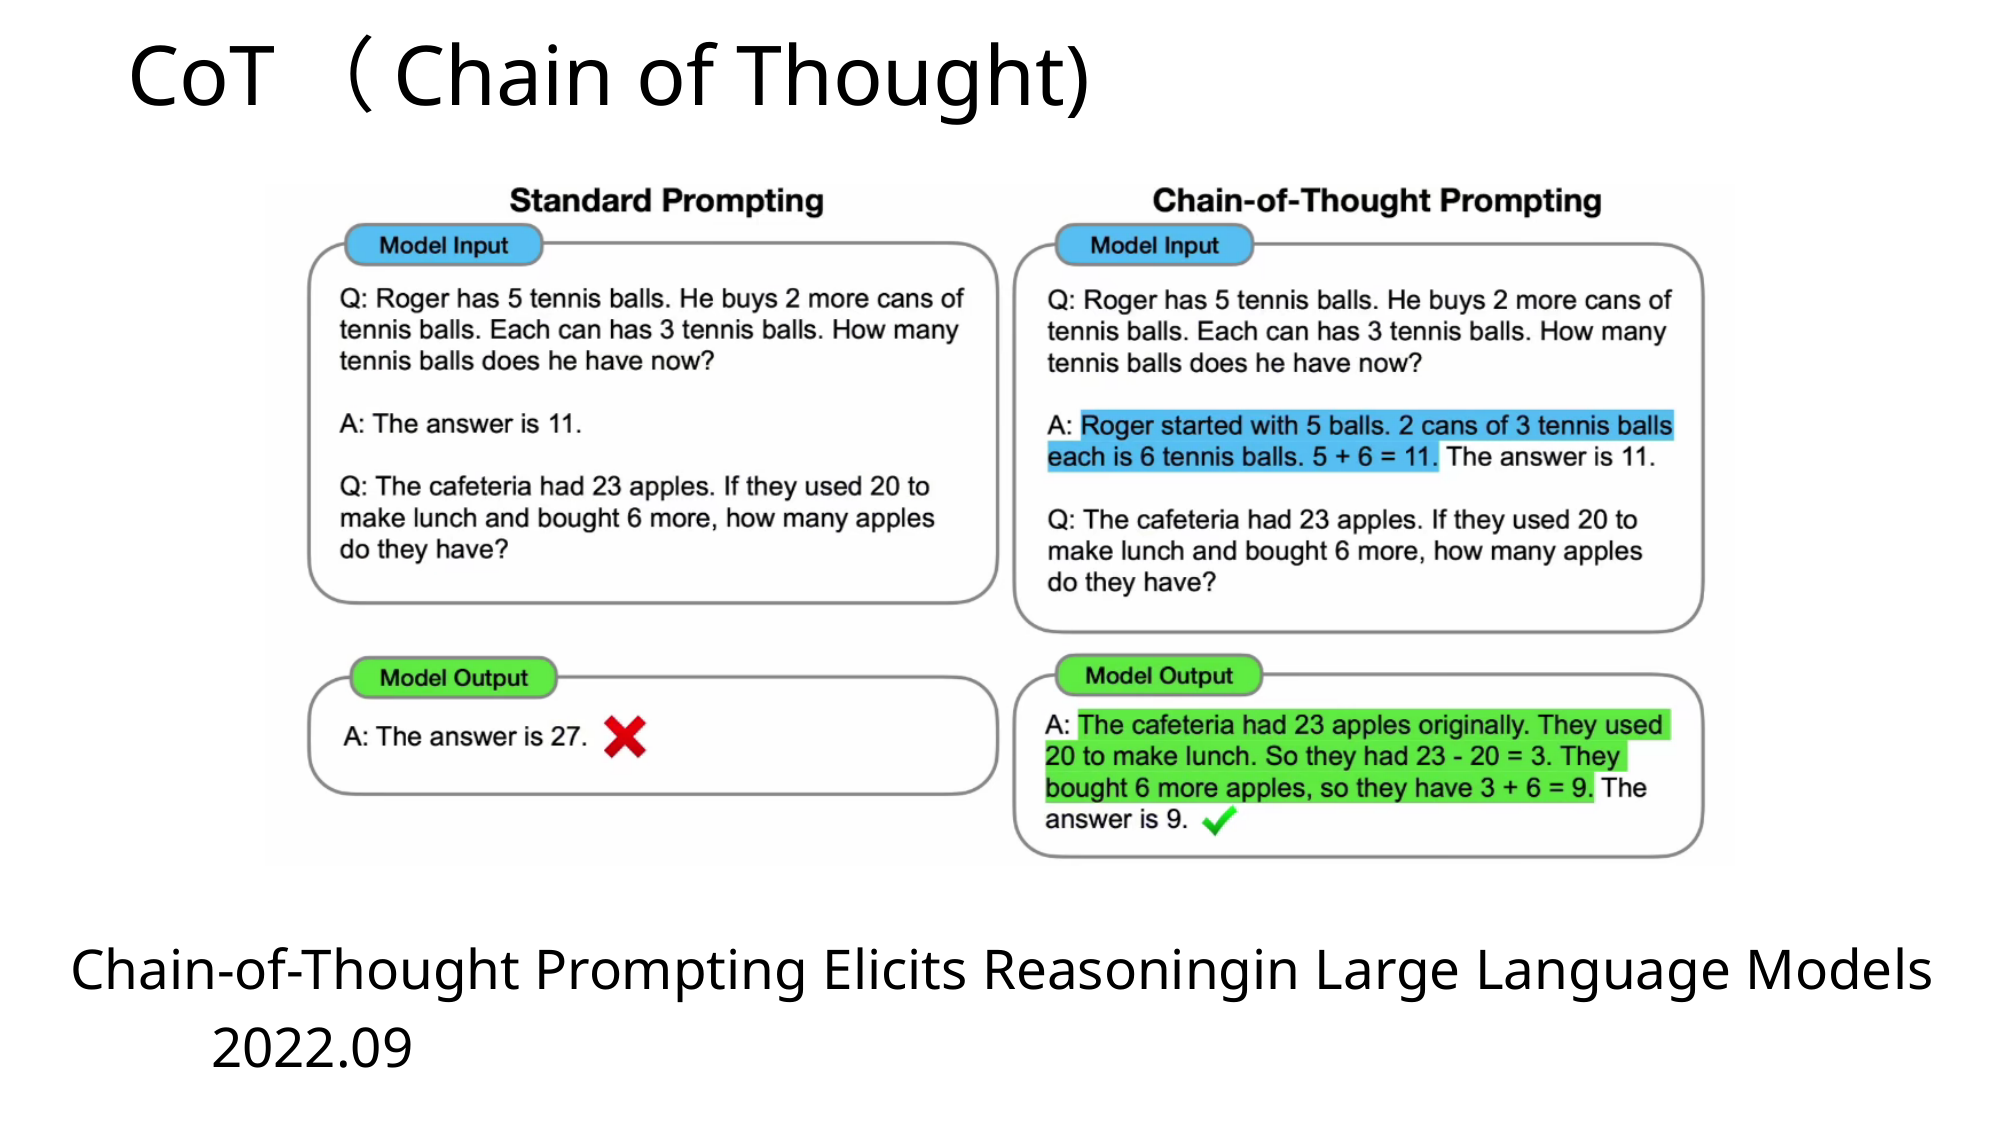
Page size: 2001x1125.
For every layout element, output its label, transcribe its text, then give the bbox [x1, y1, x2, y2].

list Chain-of-Thought Prompting Elicits Reasoningin Large Language Models 2022.09 [55, 299, 1954, 1100]
picture [265, 184, 1735, 866]
title CoT（Chain of Thought) [112, 25, 1205, 132]
